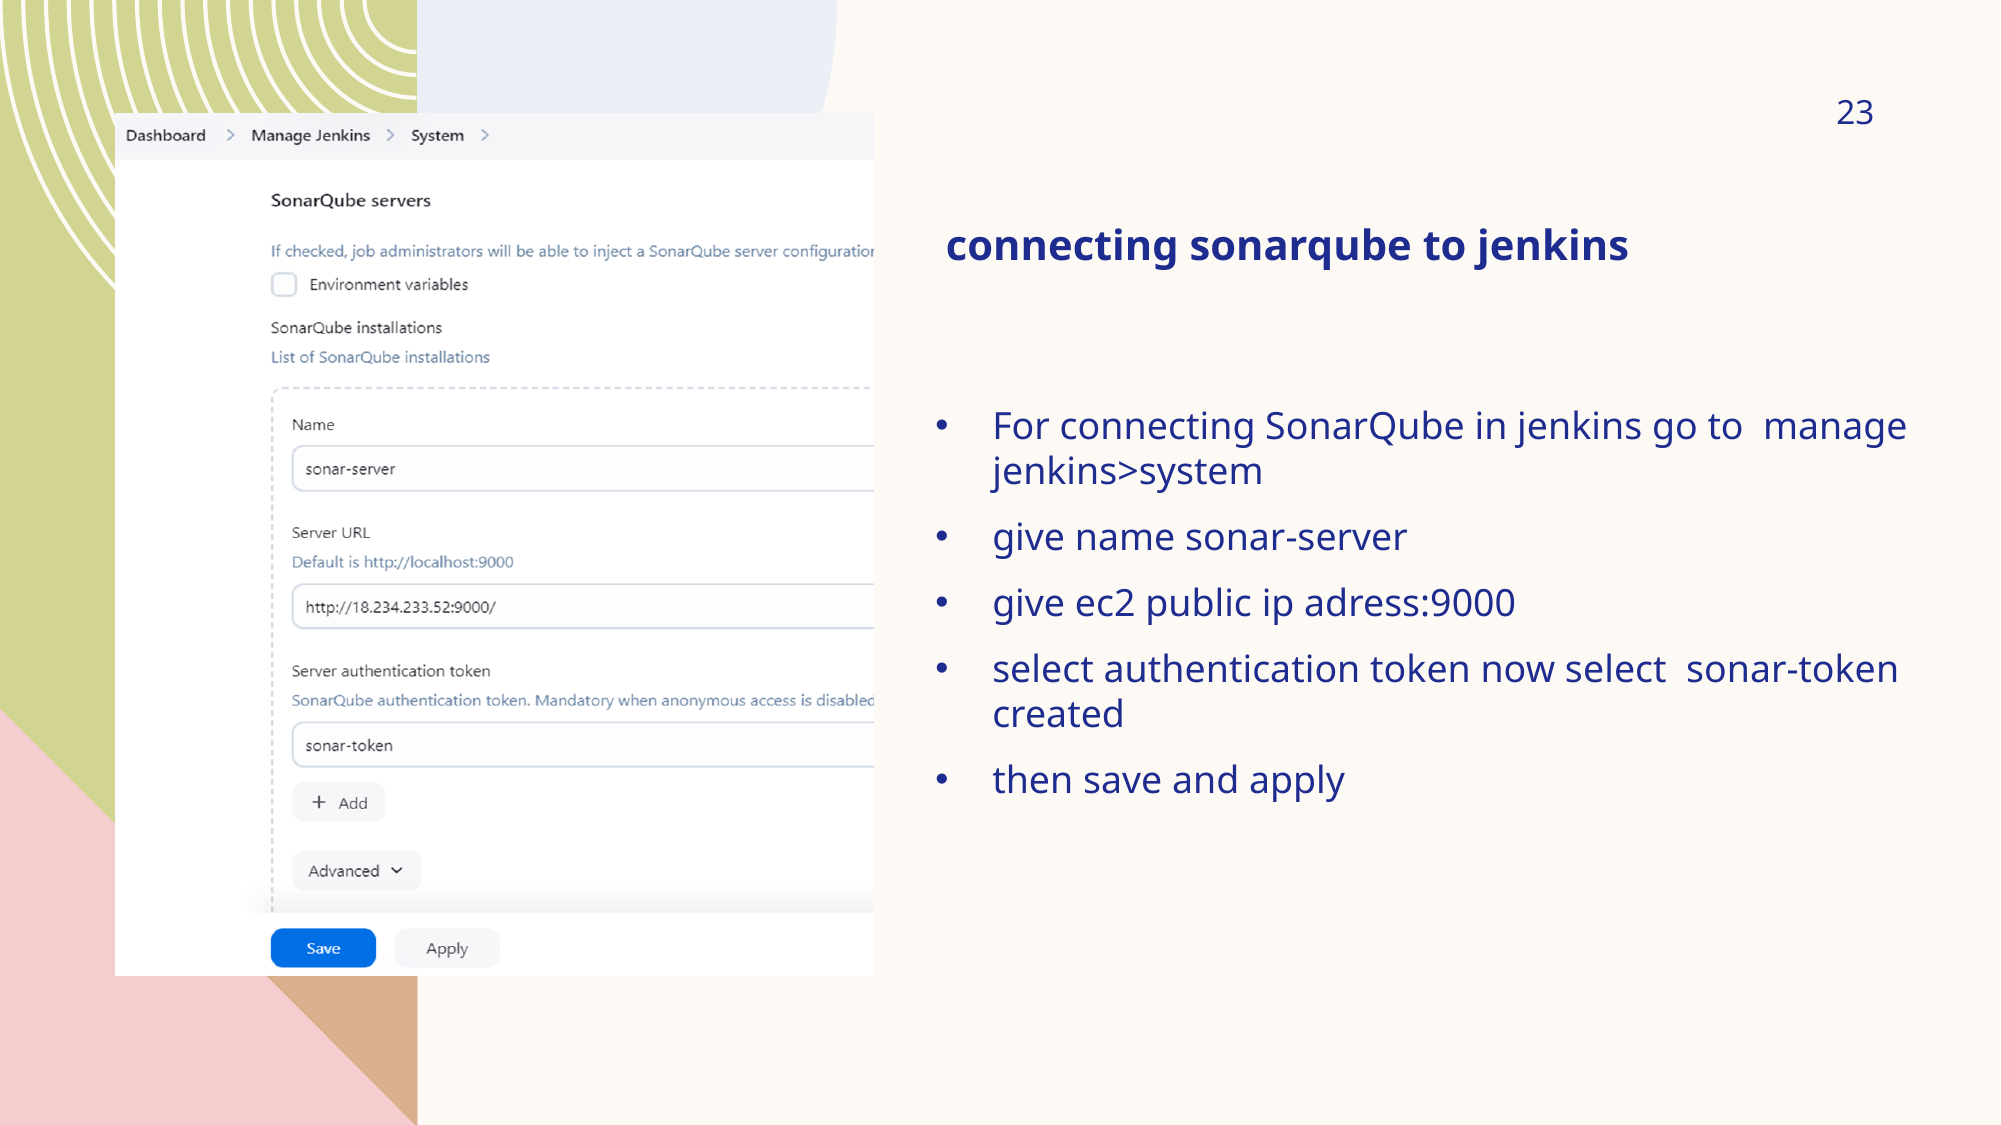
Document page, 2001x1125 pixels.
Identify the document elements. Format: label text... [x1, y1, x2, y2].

slide_number 23 [1699, 75, 1875, 153]
text_box connecting sonarqube to jenkins [920, 211, 1922, 277]
picture [115, 113, 874, 976]
list For connecting SonarQube in jenkins go to manage jenkins>system give name sonar-server give ec2 public ip adress:9000 select authentication token now select sonar-token created then save and apply [920, 402, 2000, 976]
